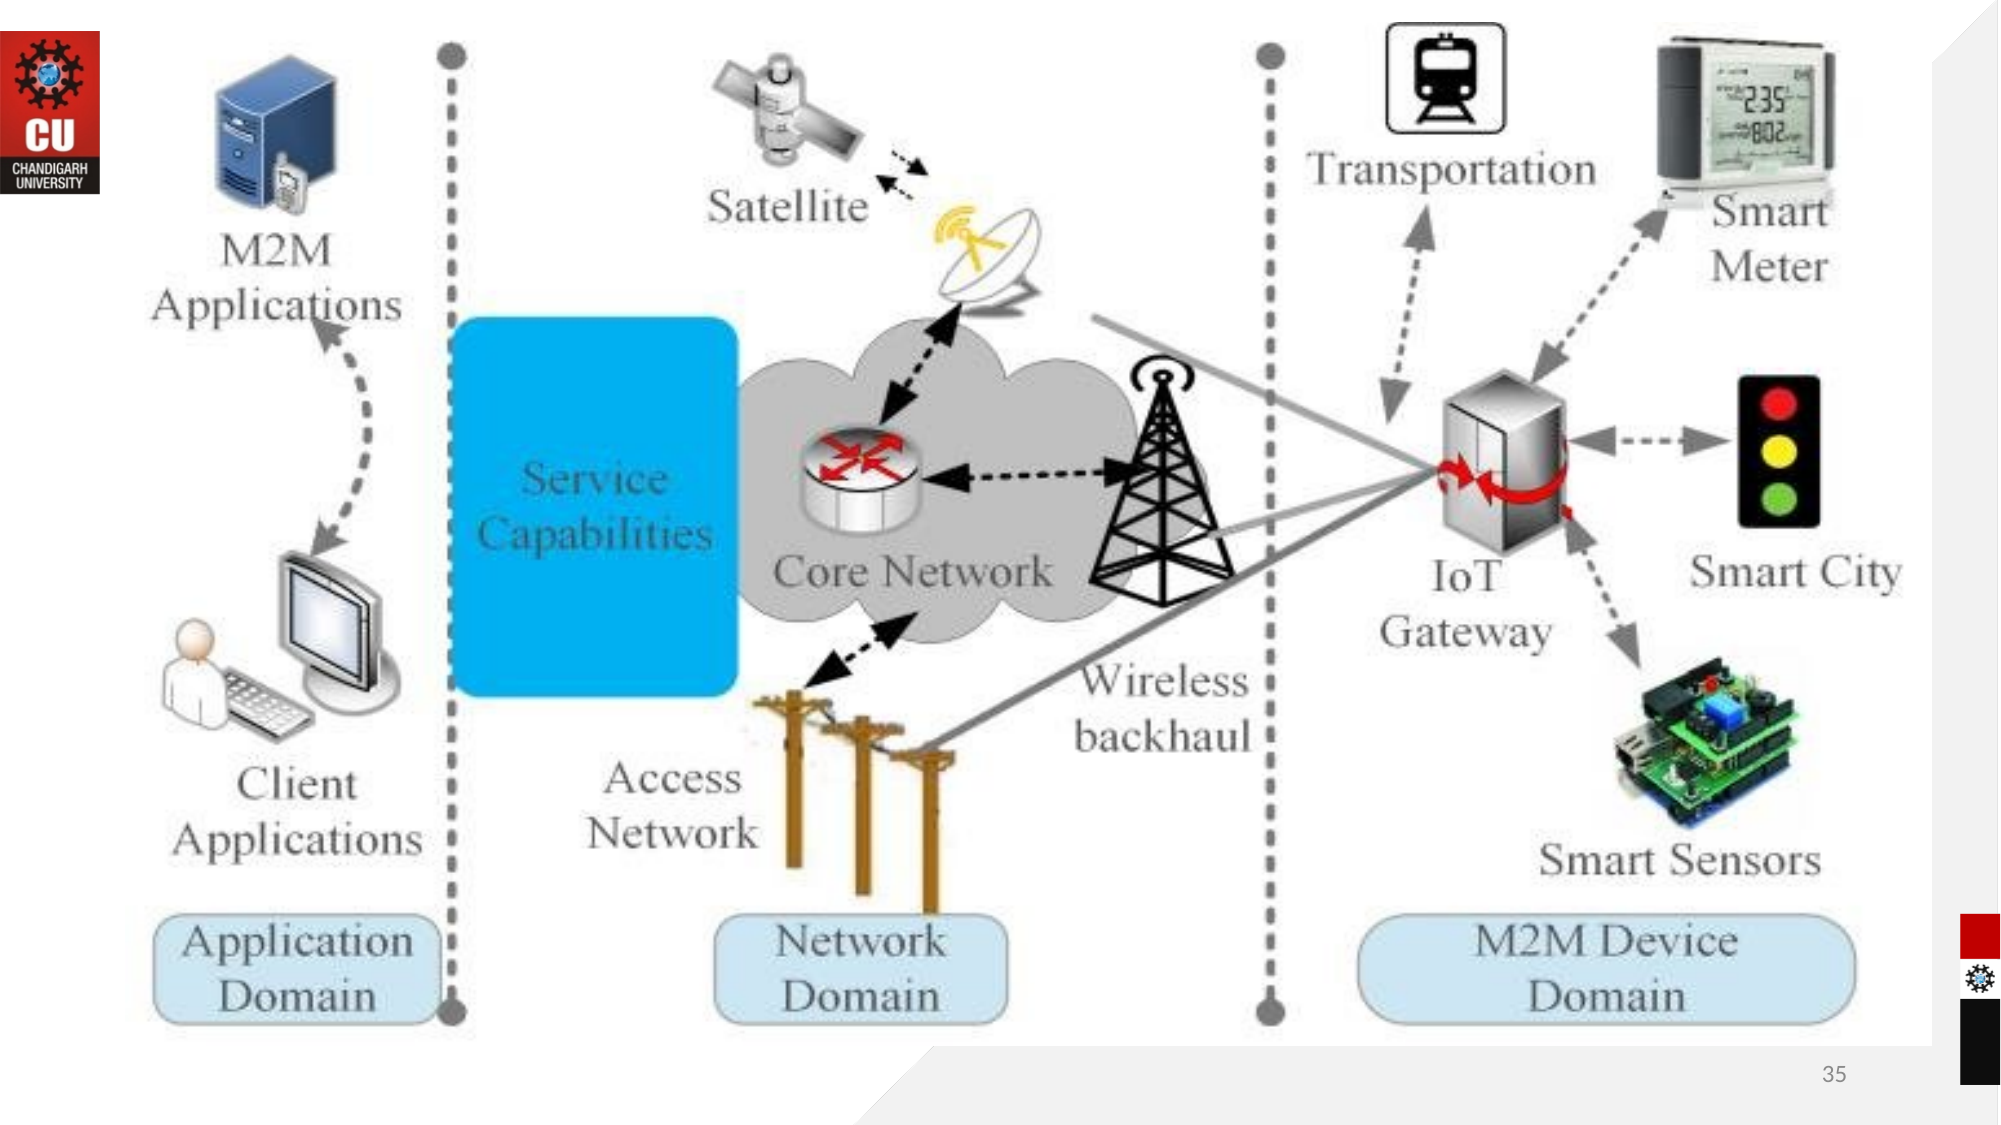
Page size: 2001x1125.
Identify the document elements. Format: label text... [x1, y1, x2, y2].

picture [0, 0, 2001, 1125]
slide_number 35 [1412, 1046, 1863, 1103]
